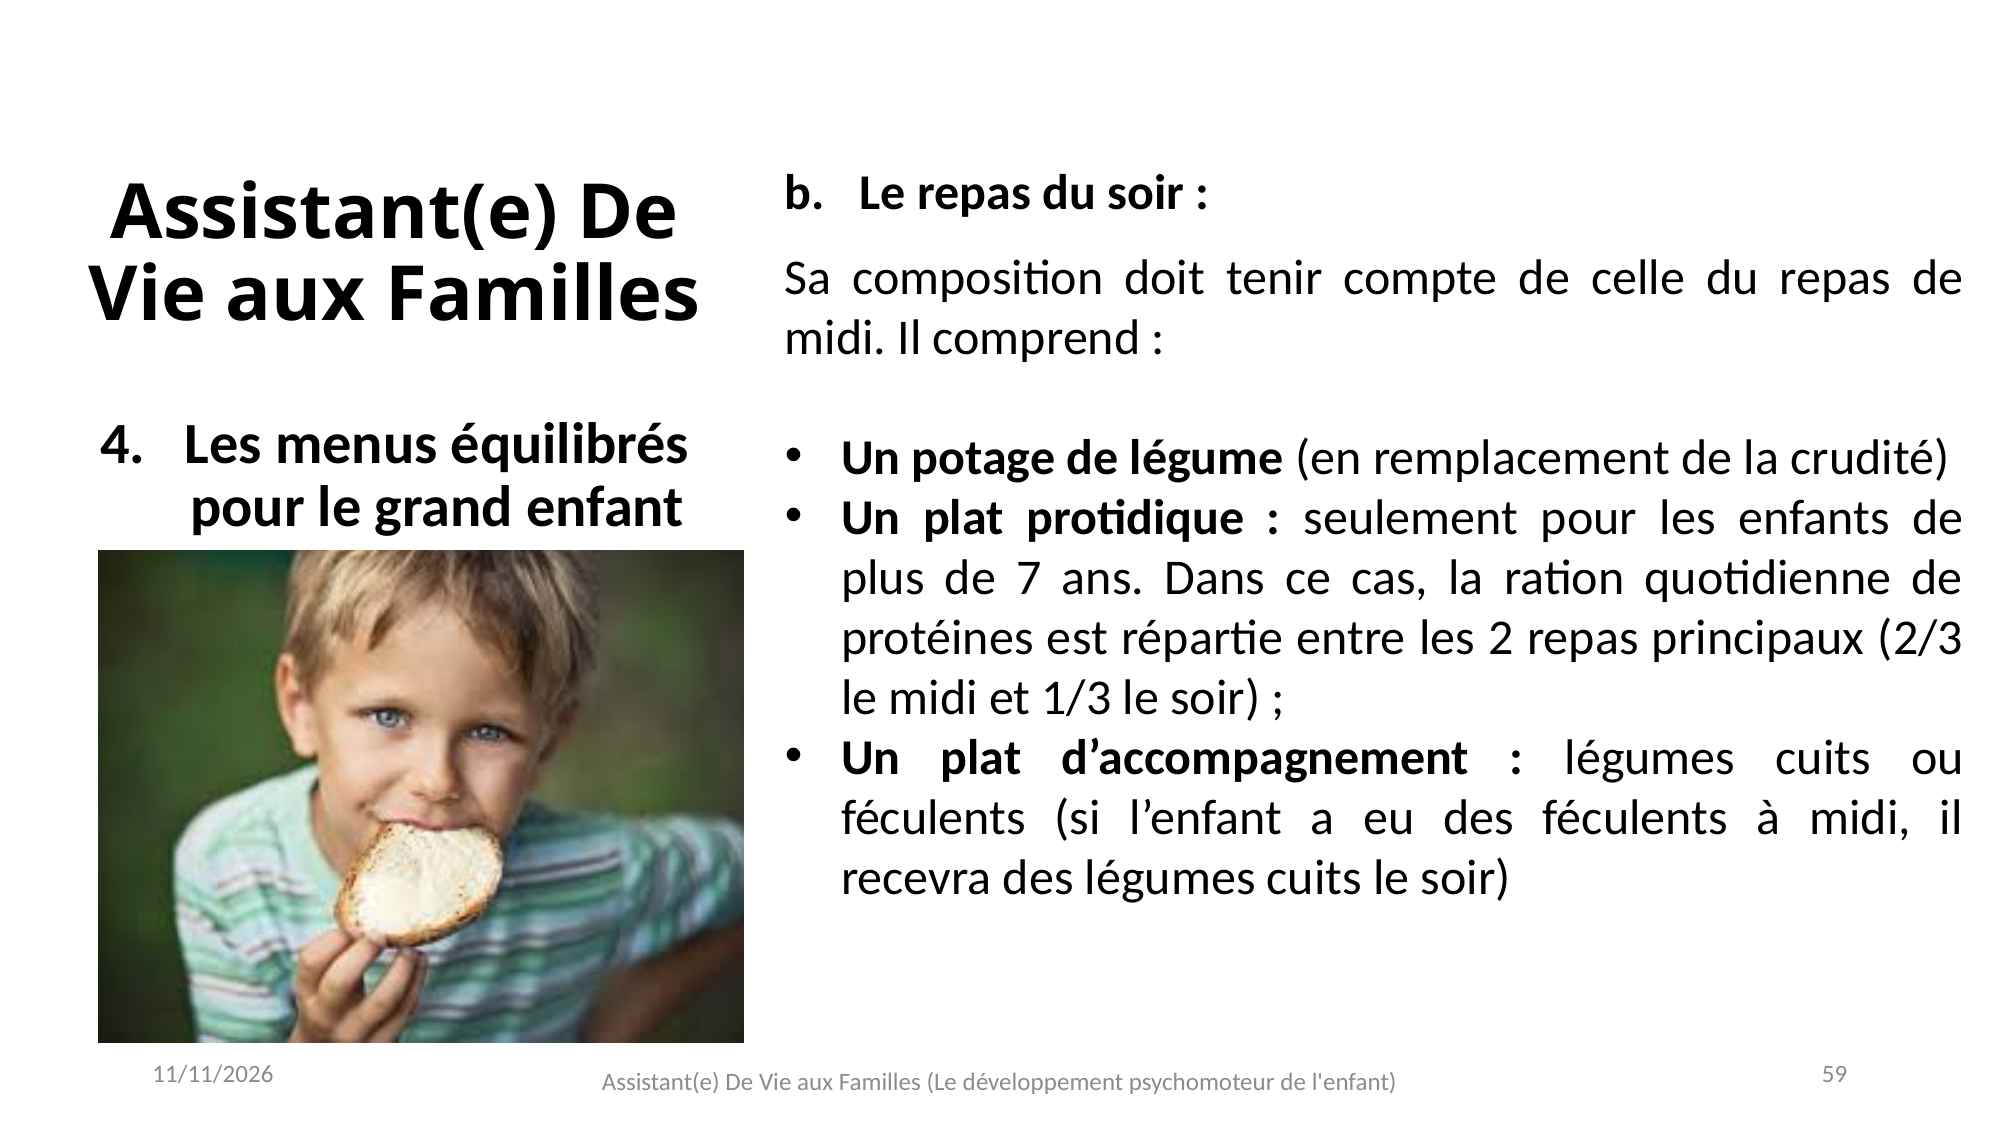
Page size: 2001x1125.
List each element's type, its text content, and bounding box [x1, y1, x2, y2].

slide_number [137, 1043, 588, 1103]
list Les menus équilibrés pour le grand enfant [72, 344, 718, 970]
footer Assistant(e) De Vie aux Familles (Le développement psychomoteur de l'enfant) [579, 1050, 1421, 1111]
title Assistant(e) De Vie aux Familles [72, 82, 718, 344]
text_box Le repas du soir : Sa composition doit tenir compte de celle du repas de midi. Il comprend : Un potage de légume (en remplacement de la crudité) Un plat protidique : seulement pour les enfants de plus de 7 ans. Dans ce cas, la ration quotidienne de protéines est répartie entre les 2 repas principaux (2/3 le midi et 1/3 le soir) ; Un plat d’accompagnement : légumes cuits ou féculents (si l’enfant a eu des féculents à midi, il recevra des légumes cuits le soir) [770, 151, 1979, 912]
slide_number 59 [1412, 1042, 1863, 1103]
picture [98, 550, 744, 1043]
